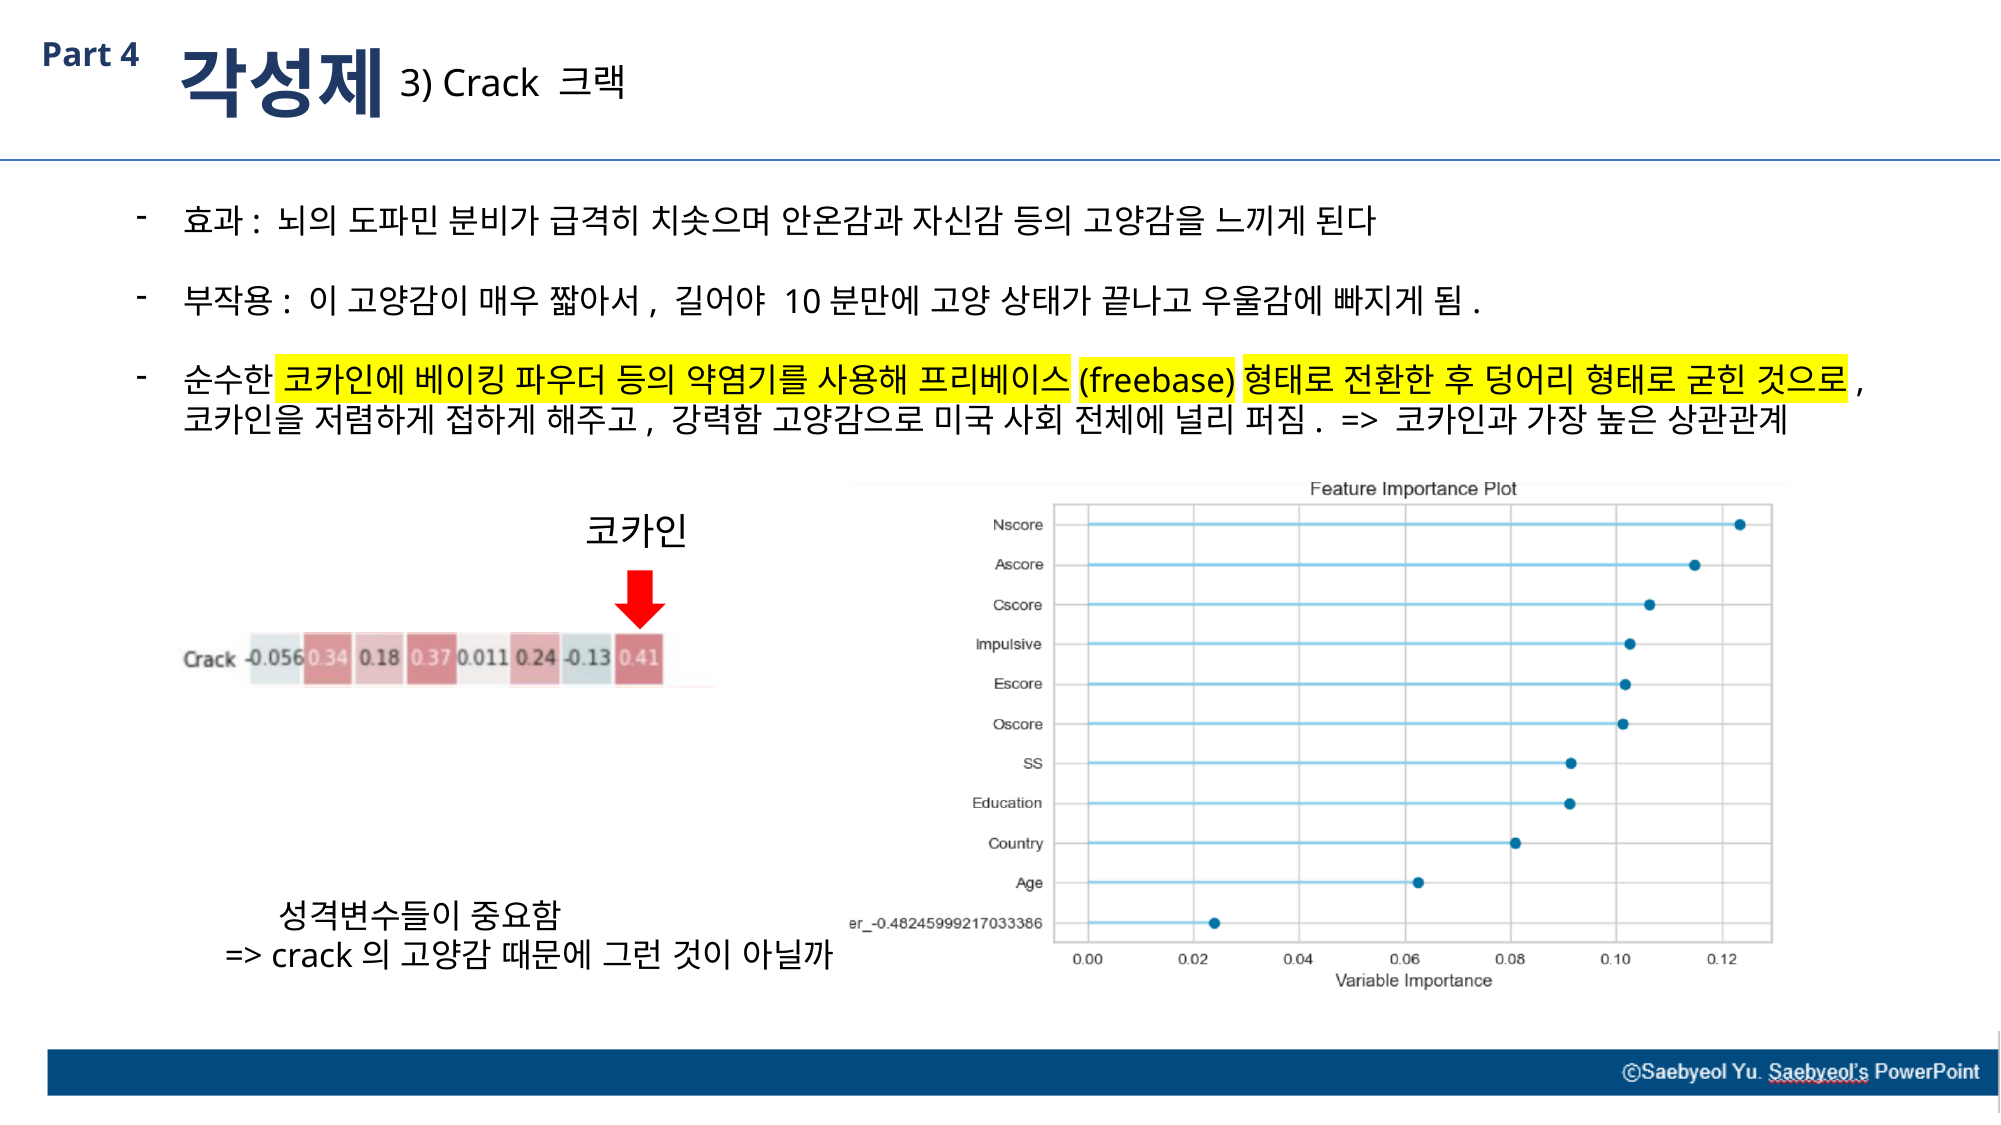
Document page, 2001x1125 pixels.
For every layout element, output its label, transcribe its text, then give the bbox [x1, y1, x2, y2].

text_box Part 4 [26, 26, 165, 81]
picture [26, 1031, 2000, 1113]
picture [849, 482, 1790, 1018]
text_box 각성제 [164, 28, 1241, 134]
text_box 3) Crack 크랙 [385, 51, 1400, 111]
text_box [164, 500, 756, 688]
text_box 성격변수들이 중요함 => crack의 고양감 때문에 그런 것이 아닐까 [210, 887, 849, 982]
text_box 효과: 뇌의 도파민 분비가 급격히 치솟으며 안온감과 자신감 등의 고양감을 느끼게 된다 부작용: 이 고양감이 매우 짧아서, 길어야 10분만에 고양 상태가 끝나고 우울감에 빠지게 됨. 순수한 코카인에 베이킹 파우더 등의 약염기를 사용해 프리베이스(freebase)형태로 전환한 후 덩어리 형태로 굳힌 것으로, 코카인을 저렴하게 접하게 해주고, 강력함 고양감으로 미국 사회 전체에 널리 퍼짐. => 코카인과 가장 높은 상관관계 [121, 192, 2000, 447]
